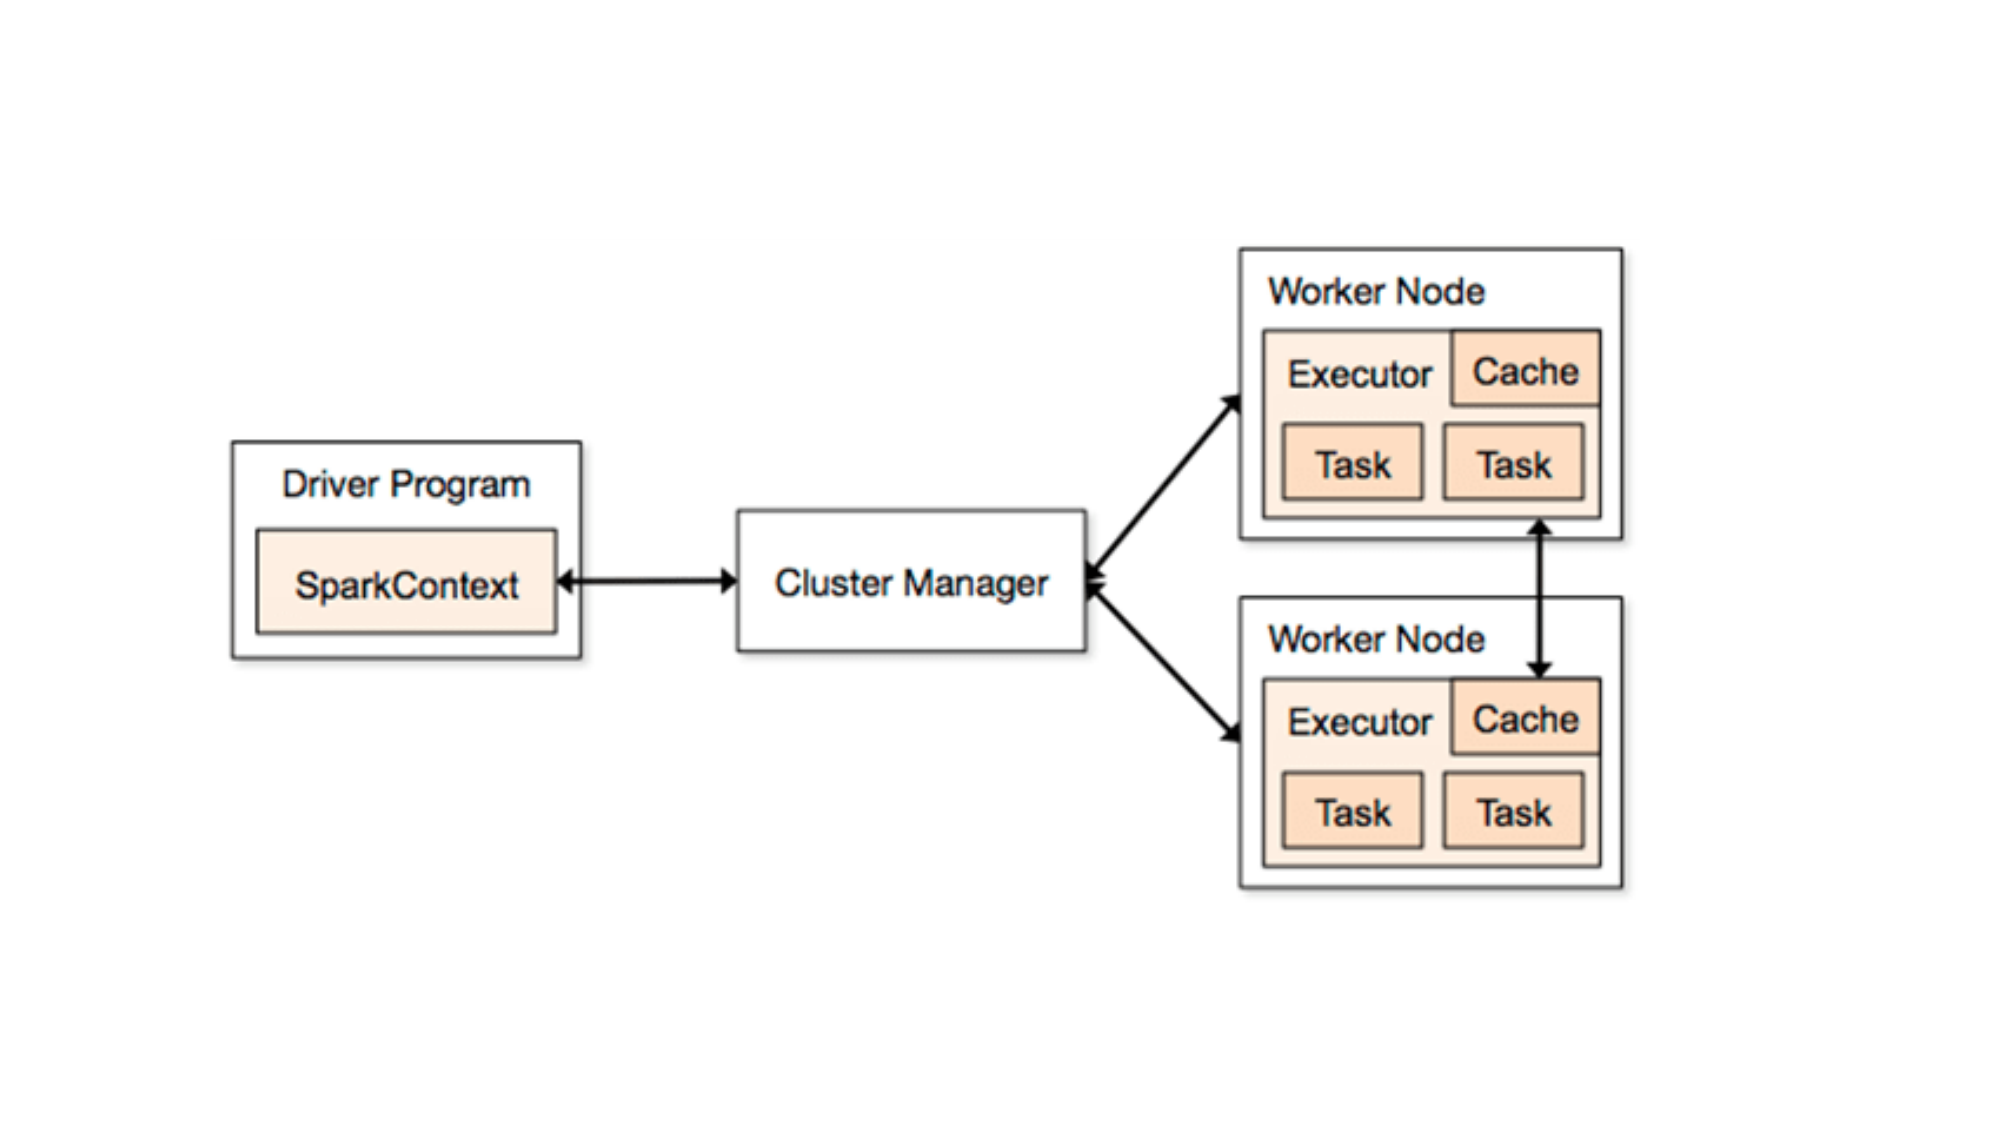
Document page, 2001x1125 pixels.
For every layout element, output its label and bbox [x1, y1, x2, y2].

list [211, 238, 1640, 907]
